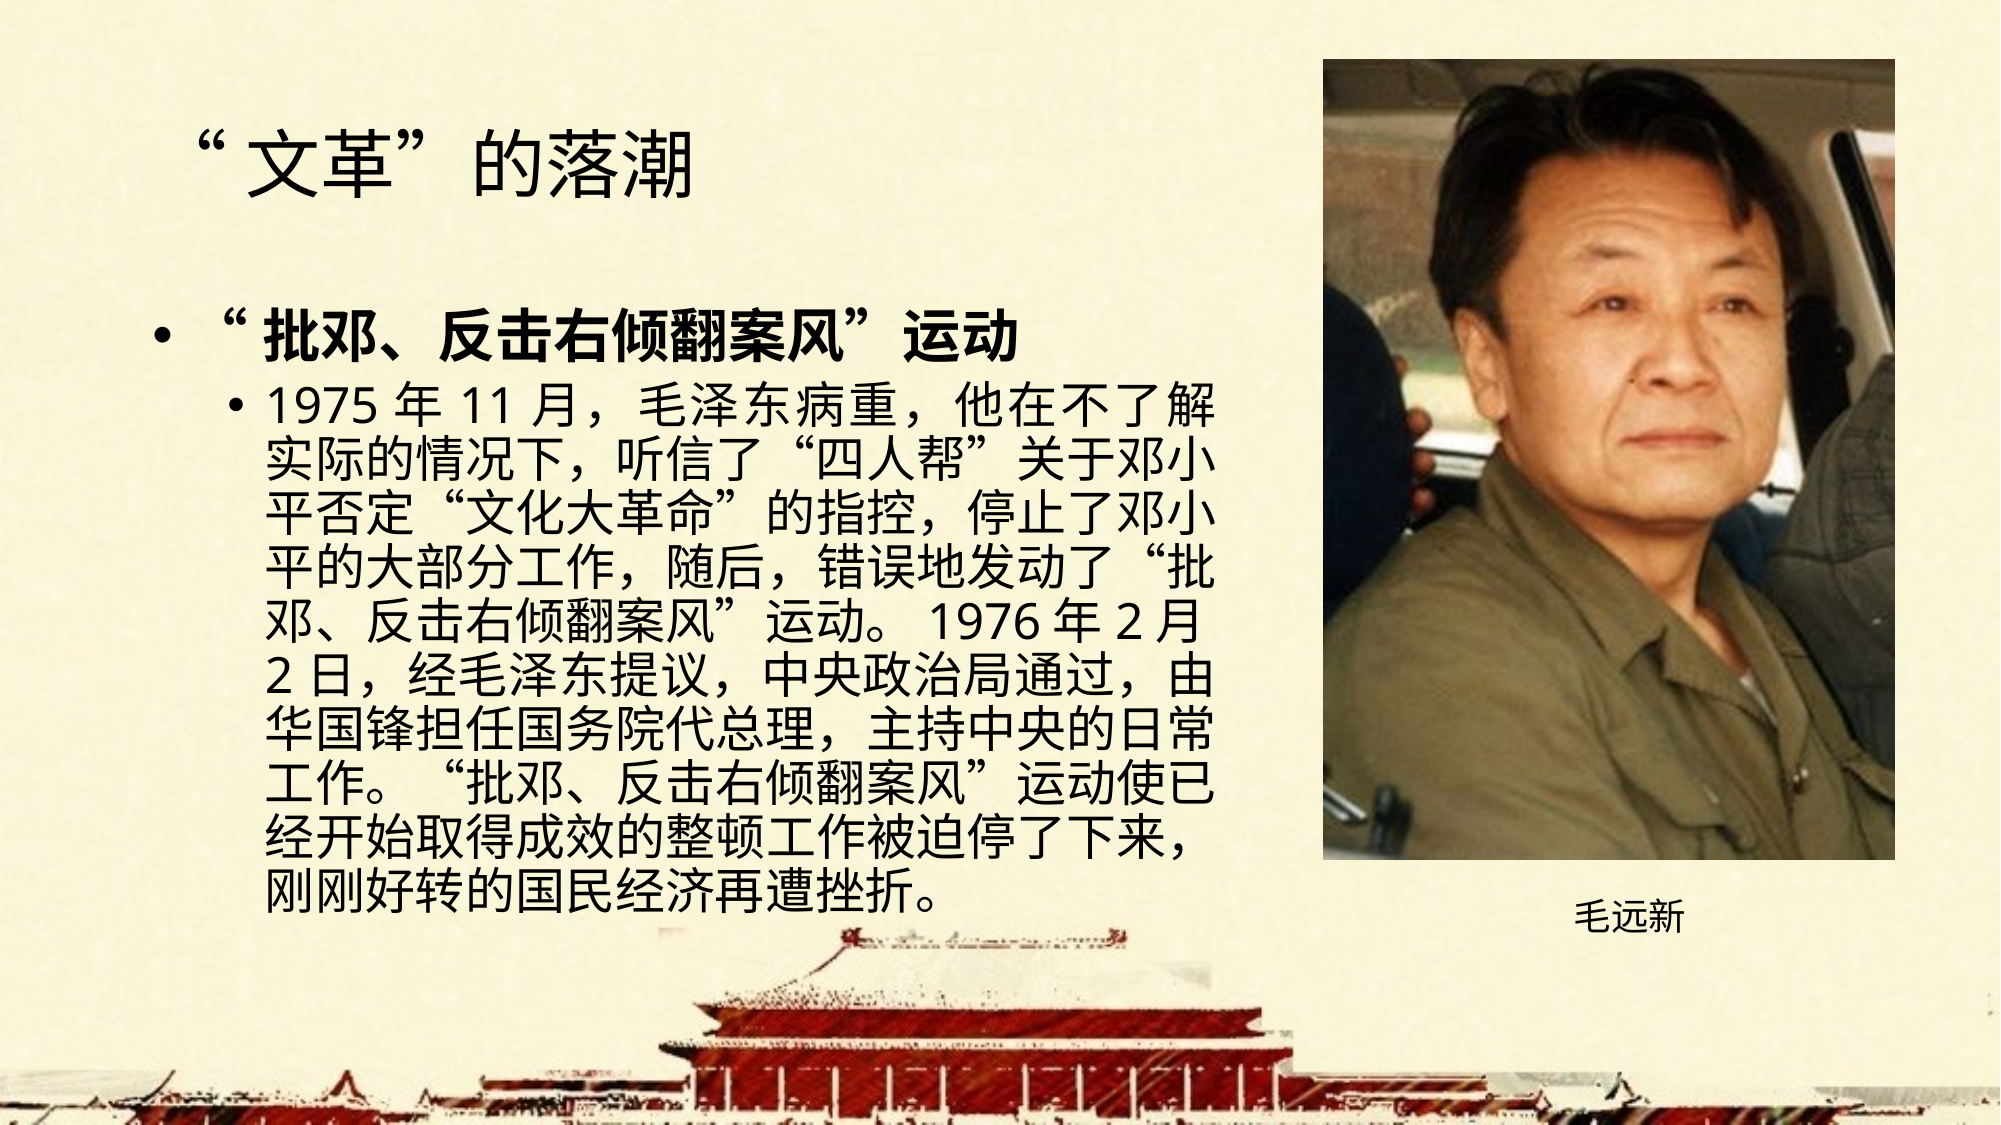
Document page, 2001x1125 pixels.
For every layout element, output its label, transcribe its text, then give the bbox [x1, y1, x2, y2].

picture [0, 0, 2001, 1125]
text_box 毛远新 [1272, 885, 1988, 946]
title “文革”的落潮 [137, 59, 1323, 278]
list “批邓、反击右倾翻案风”运动 1975年11月，毛泽东病重，他在不了解实际的情况下，听信了“四人帮”关于邓小平否定“文化大革命”的指控，停止了邓小平的大部分工作，随后，错误地发动了“批邓、反击右倾翻案风”运动。1976年2月2日，经毛泽东提议，中央政治局通过，由华国锋担任国务院代总理，主持中央的日常工作。“批邓、反击右倾翻案风”运动使已经开始取得成效的整顿工作被迫停了下来，刚刚好转的国民经济再遭挫折。 [137, 299, 1232, 1014]
